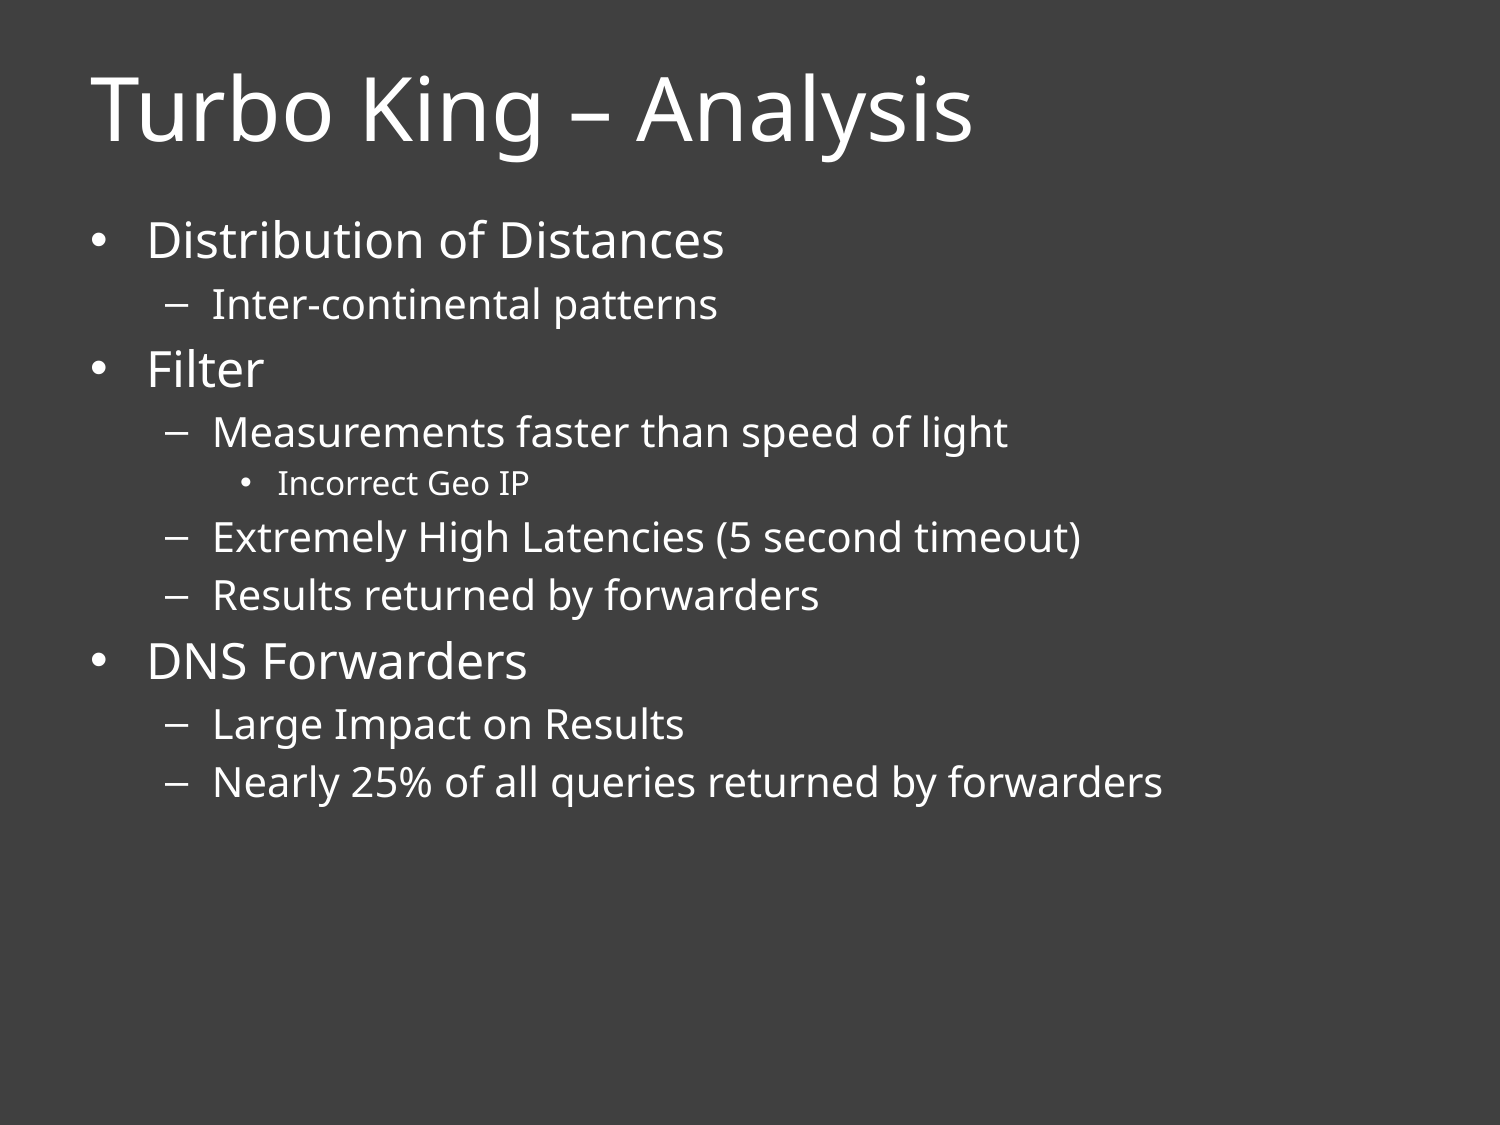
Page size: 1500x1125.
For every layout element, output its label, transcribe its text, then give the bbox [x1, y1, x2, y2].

title Turbo King – Analysis [75, 45, 1425, 168]
list Distribution of Distances Inter-continental patterns Filter Measurements faster than speed of light Incorrect Geo IP Extremely High Latencies (5 second timeout) Results returned by forwarders DNS Forwarders Large Impact on Results Nearly 25% of all queries returned by forwarders [75, 201, 1425, 1042]
